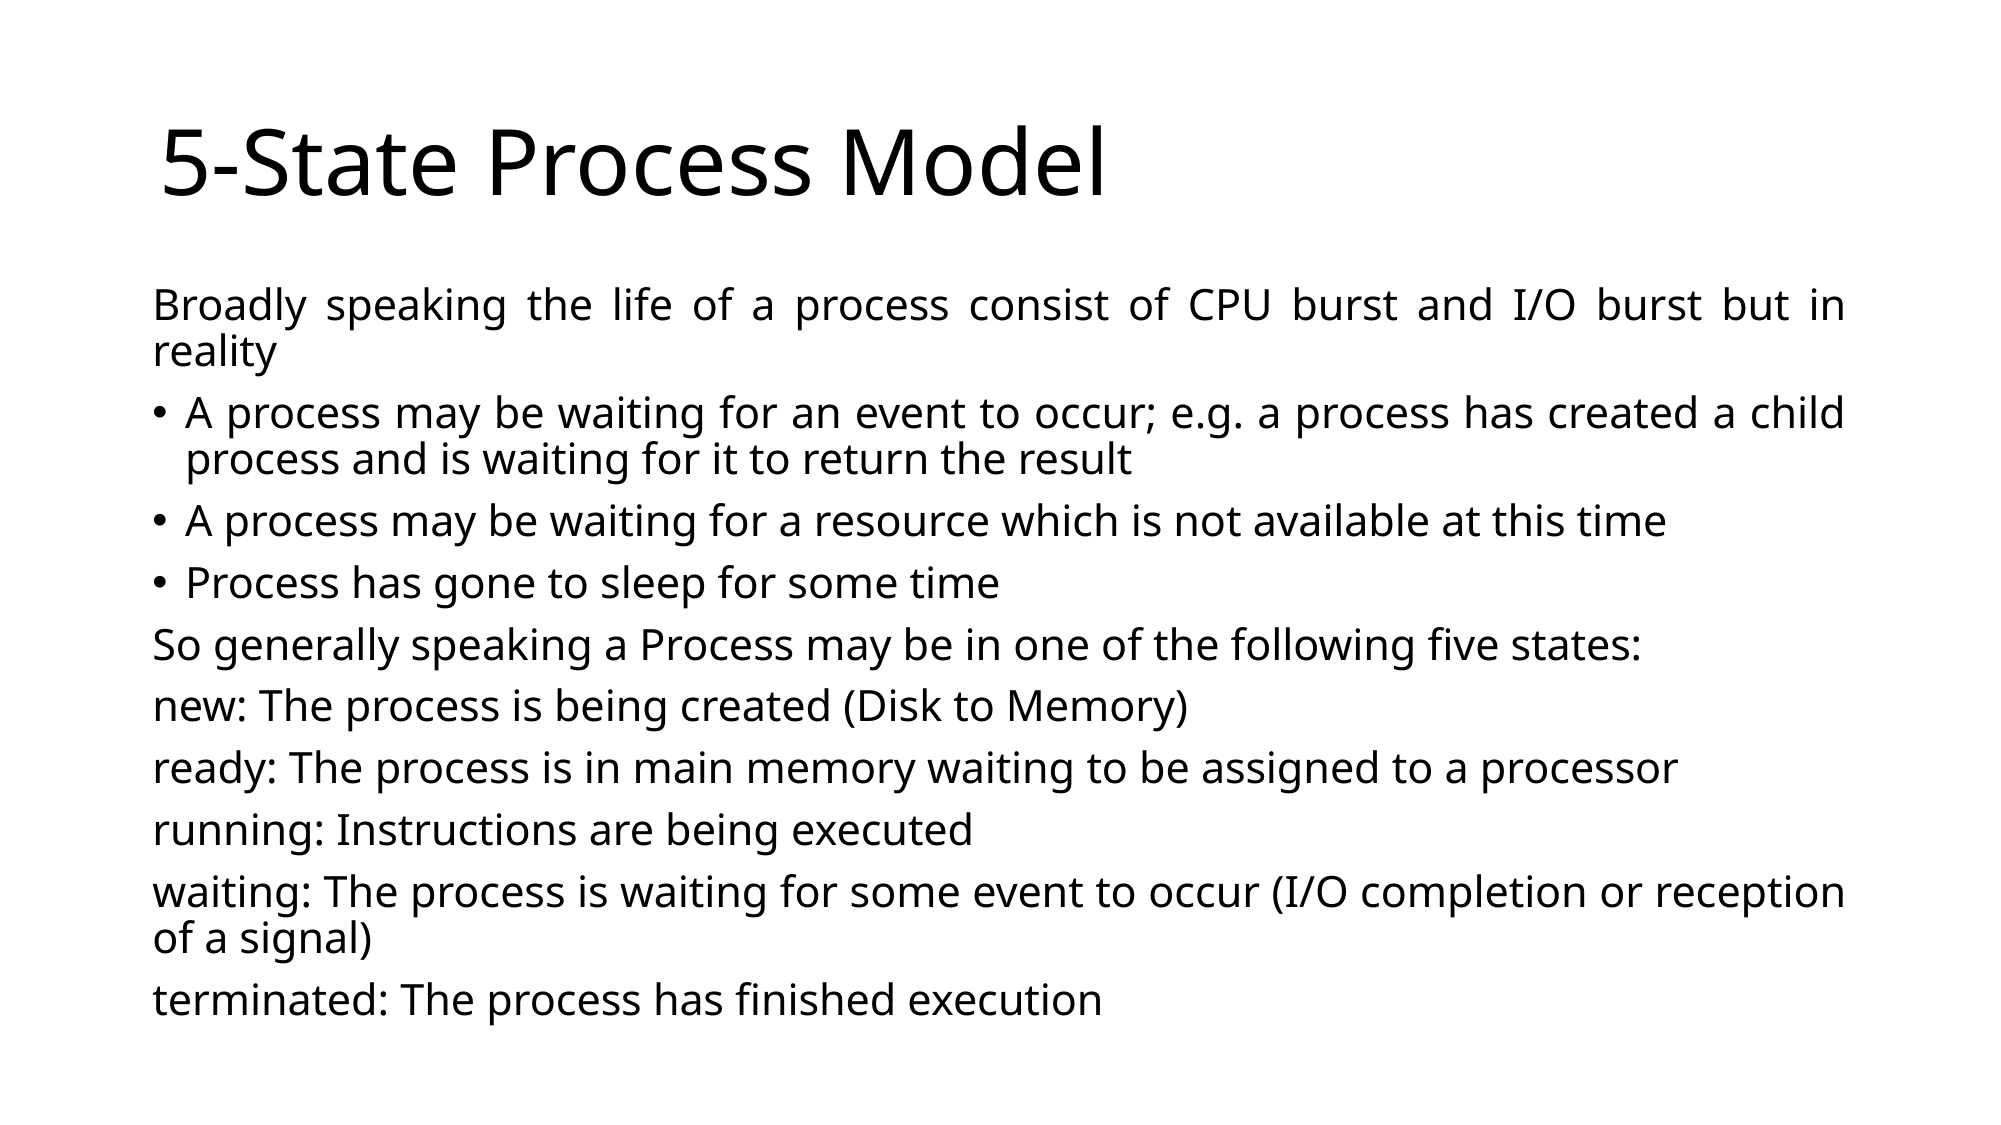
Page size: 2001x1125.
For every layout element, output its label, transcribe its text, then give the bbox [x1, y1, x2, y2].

list Broadly speaking the life of a process consist of CPU burst and I/O burst but in reality A process may be waiting for an event to occur; e.g. a process has created a child process and is waiting for it to return the result A process may be waiting for a resource which is not available at this time Process has gone to sleep for some time So generally speaking a Process may be in one of the following five states: new: The process is being created (Disk to Memory) ready: The process is in main memory waiting to be assigned to a processor running: Instructions are being executed waiting: The process is waiting for some event to occur (I/O completion or reception of a signal) terminated: The process has finished execution [137, 275, 1863, 1037]
title 5-State Process Model [144, 57, 1870, 275]
